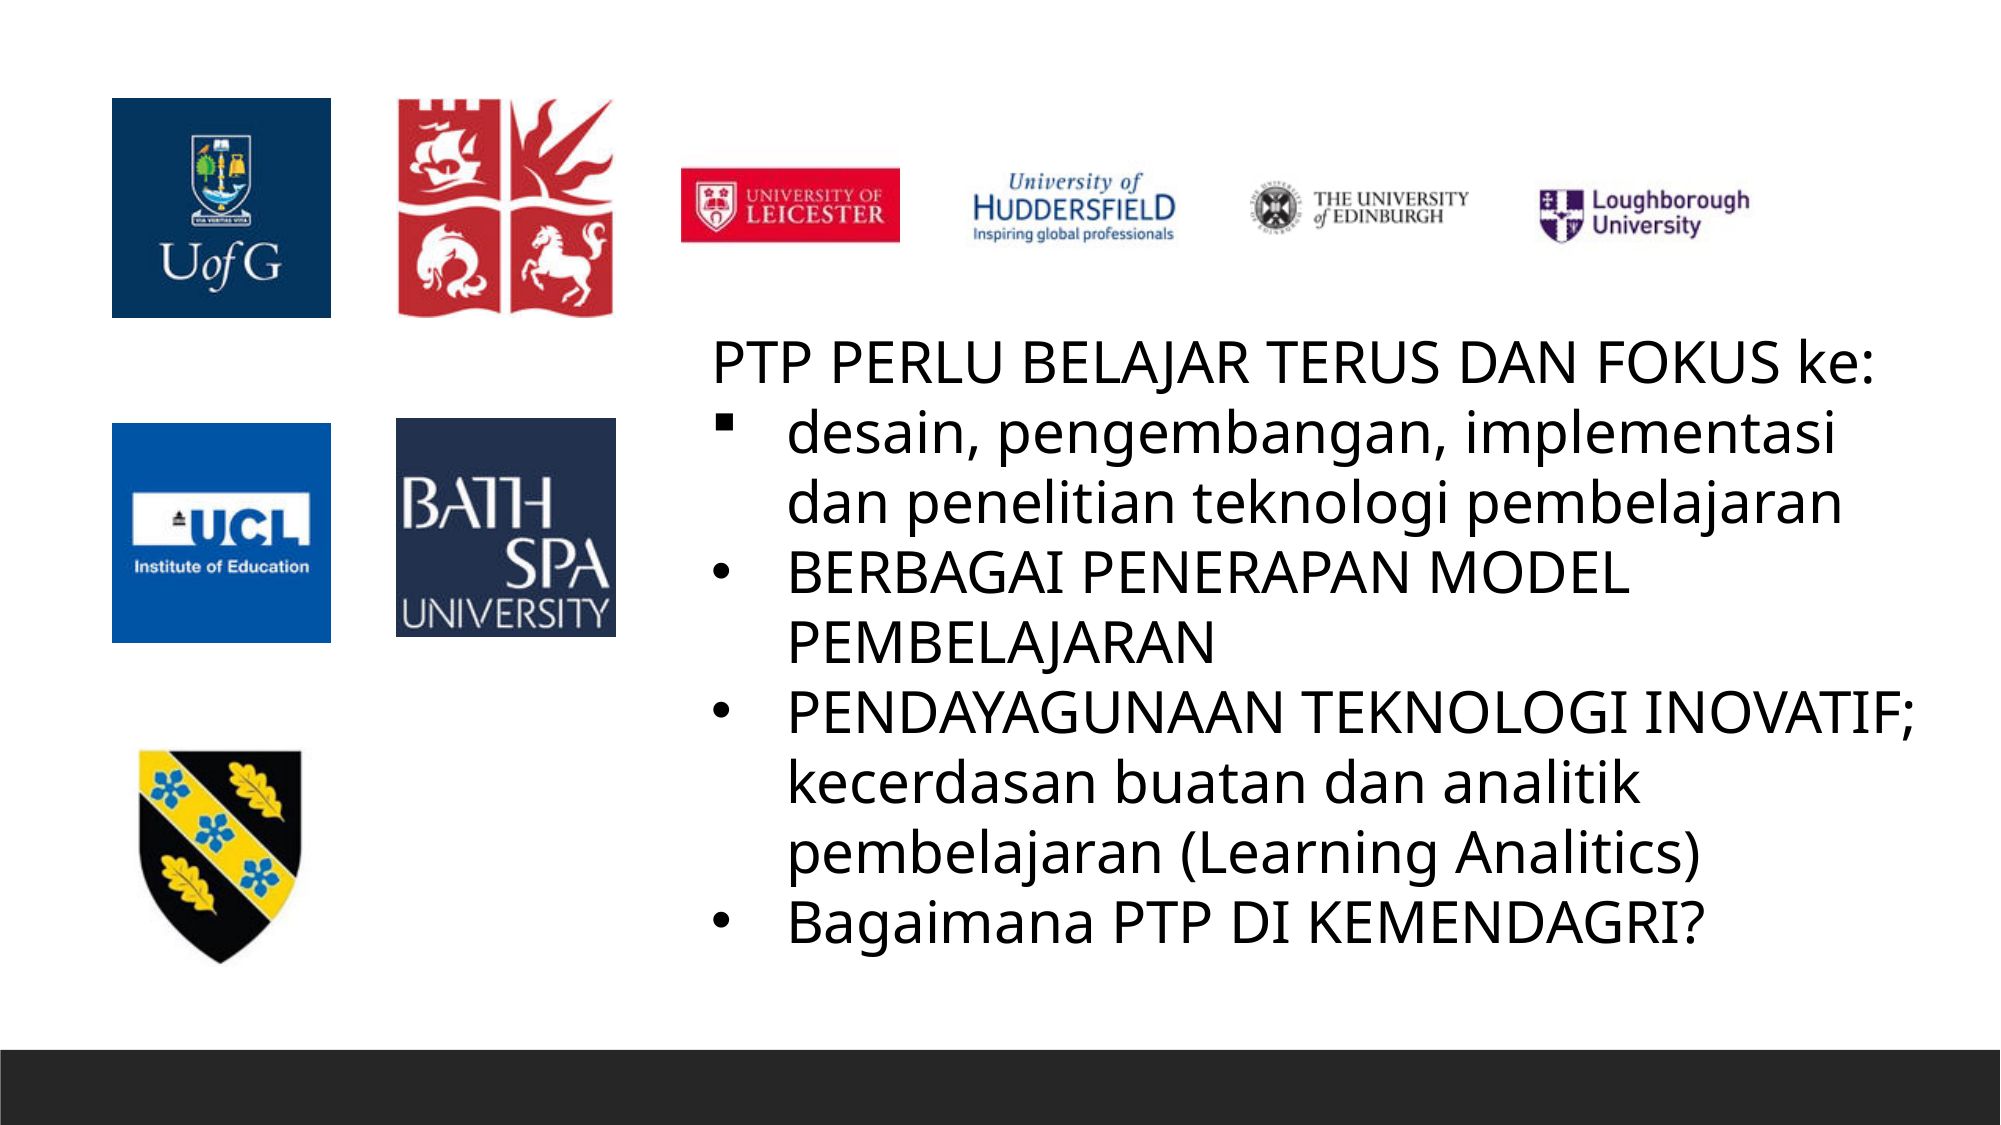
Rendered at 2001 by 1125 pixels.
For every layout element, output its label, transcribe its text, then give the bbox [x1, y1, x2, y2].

picture [396, 98, 616, 318]
picture [111, 98, 332, 318]
picture [111, 422, 332, 643]
text_box PTP PERLU BELAJAR TERUS DAN FOKUS ke: desain, pengembangan, implementasi dan penelitian teknologi pembelajaran BERBAGAI PENERAPAN MODEL PEMBELAJARAN PENDAYAGUNAAN TEKNOLOGI INOVATIF; kecerdasan buatan dan analitik pembelajaran (Learning Analitics) Bagaimana PTP DI KEMENDAGRI? [696, 317, 1936, 1032]
picture [1534, 104, 1754, 325]
picture [1249, 98, 1470, 318]
picture [111, 747, 332, 968]
picture [680, 98, 901, 318]
picture [396, 417, 616, 638]
picture [965, 98, 1185, 318]
